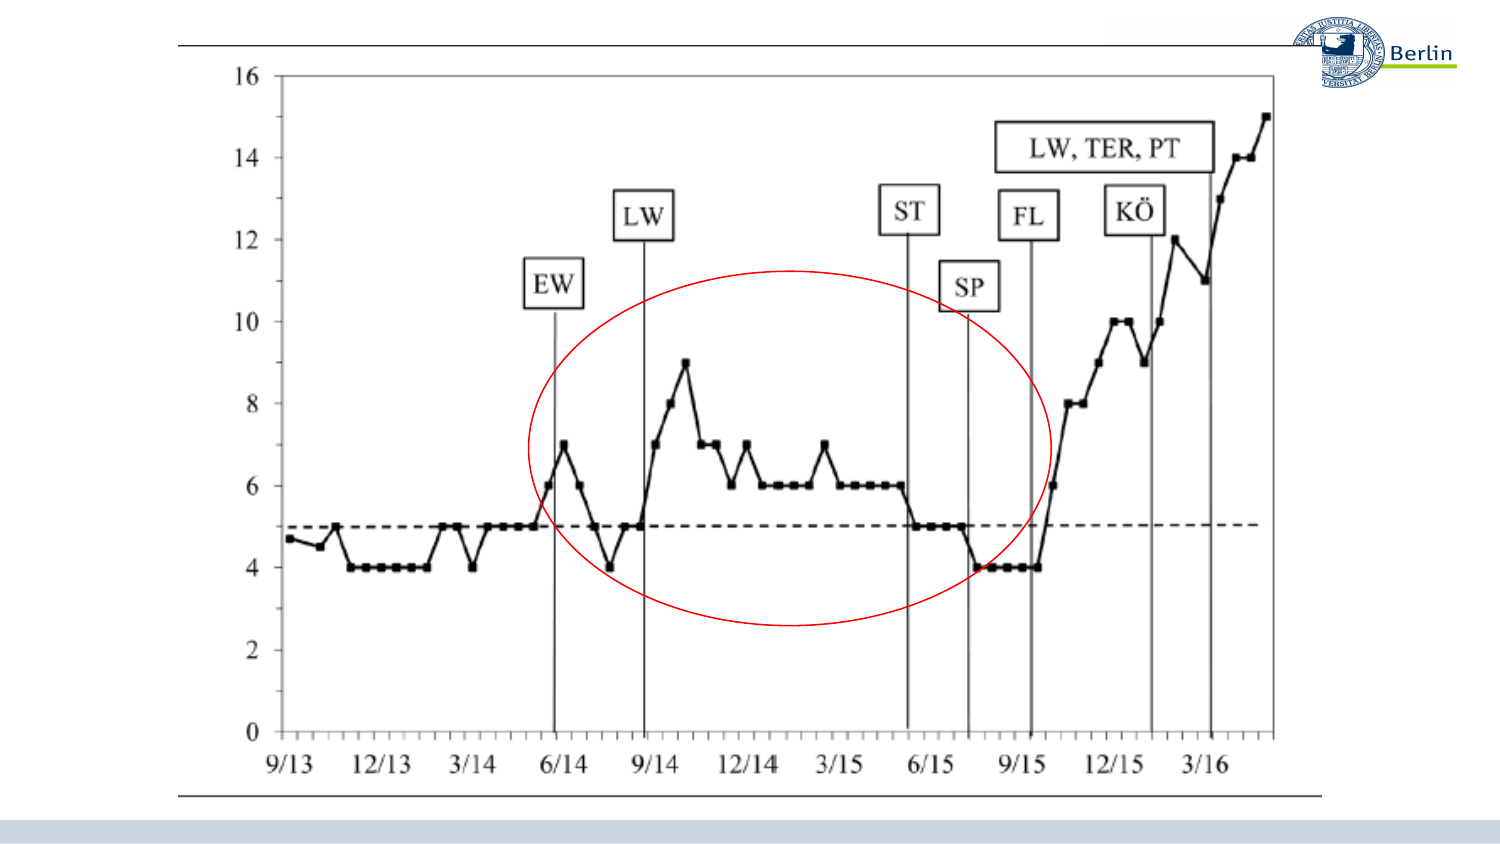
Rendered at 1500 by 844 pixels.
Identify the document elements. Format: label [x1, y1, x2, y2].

picture [1105, 17, 1457, 88]
list [178, 44, 1322, 799]
